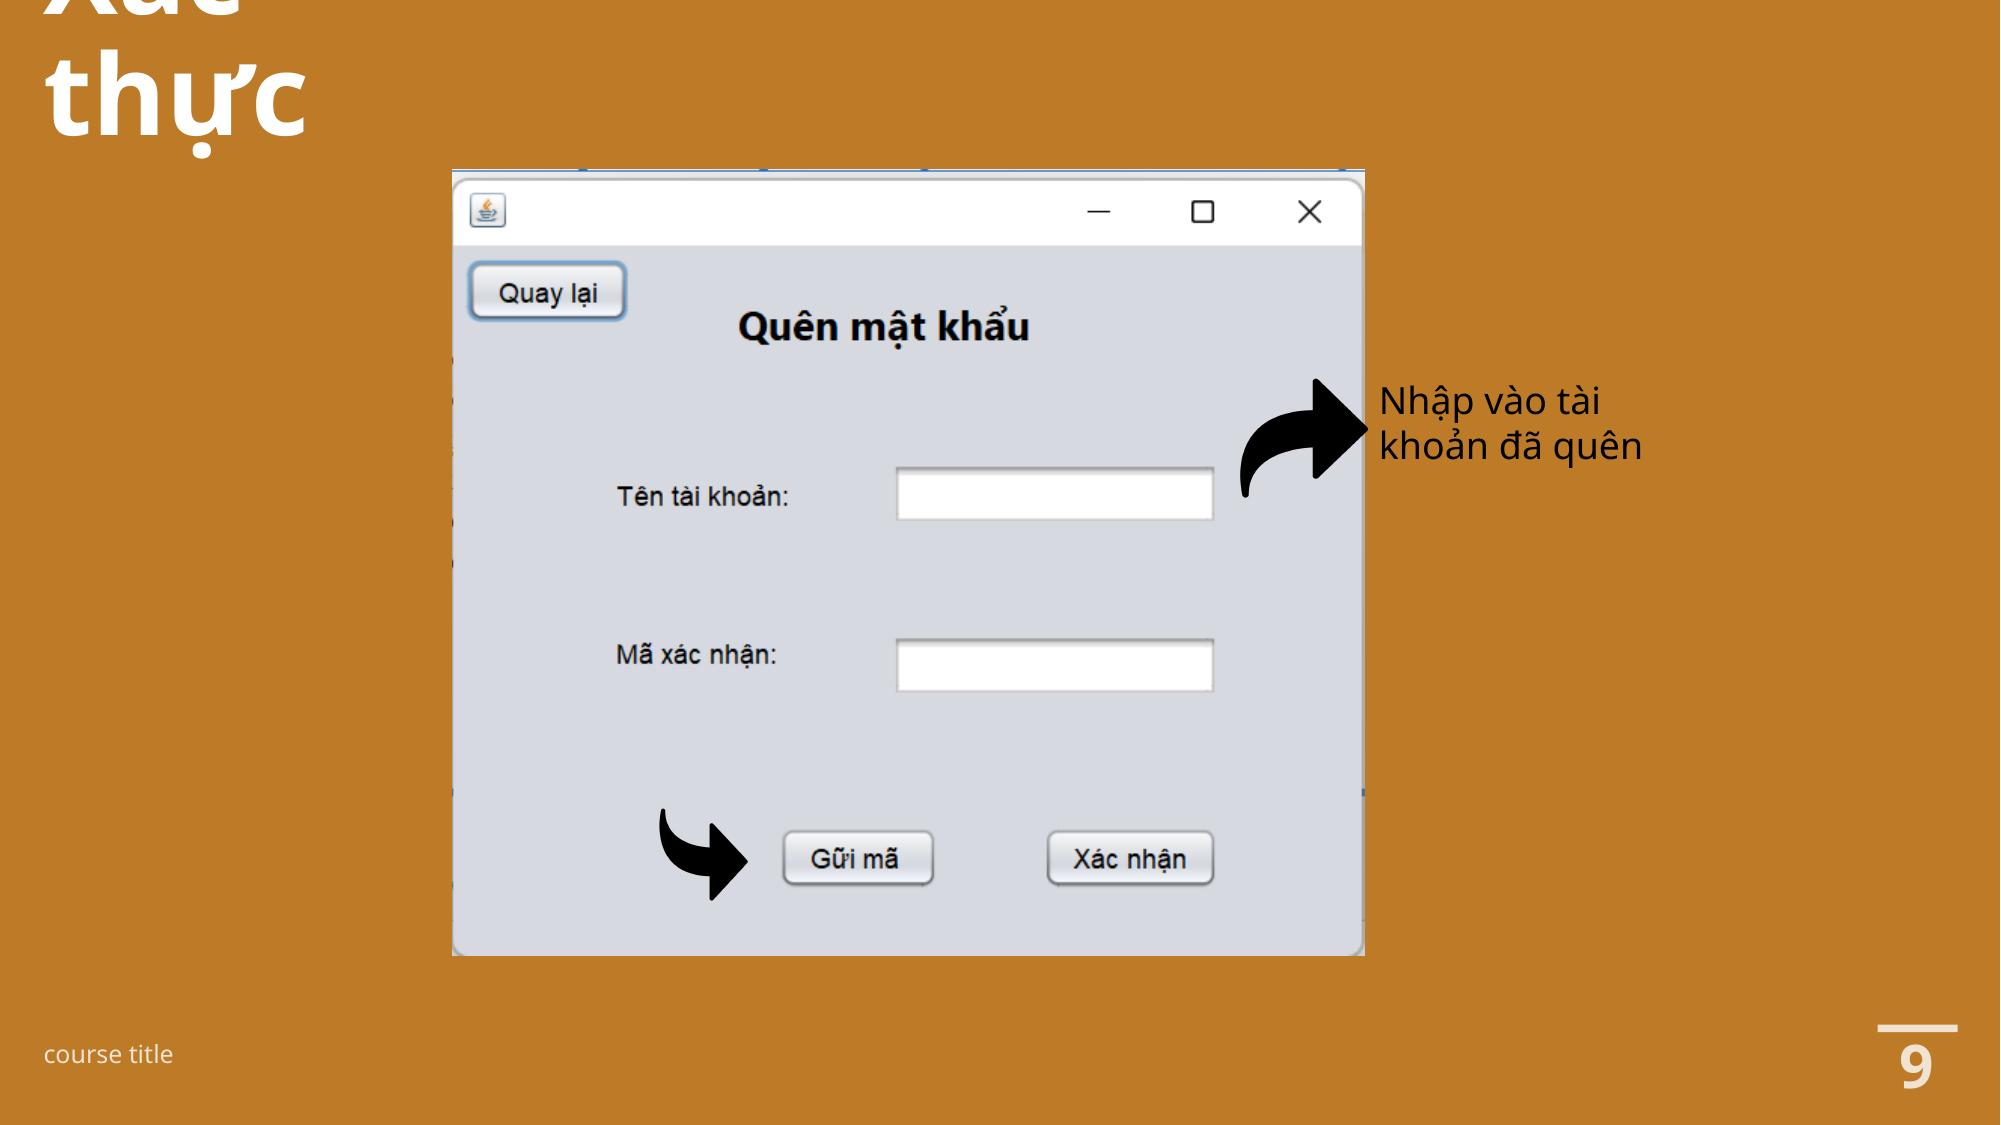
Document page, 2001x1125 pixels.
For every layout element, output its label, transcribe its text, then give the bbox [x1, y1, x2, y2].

slide_number 9 [1861, 1013, 1972, 1125]
footer course title [28, 1026, 704, 1086]
title Xác thực [28, 39, 554, 168]
picture [452, 169, 1380, 956]
text_box Nhập vào tài khoản đã quên [1380, 369, 1680, 475]
